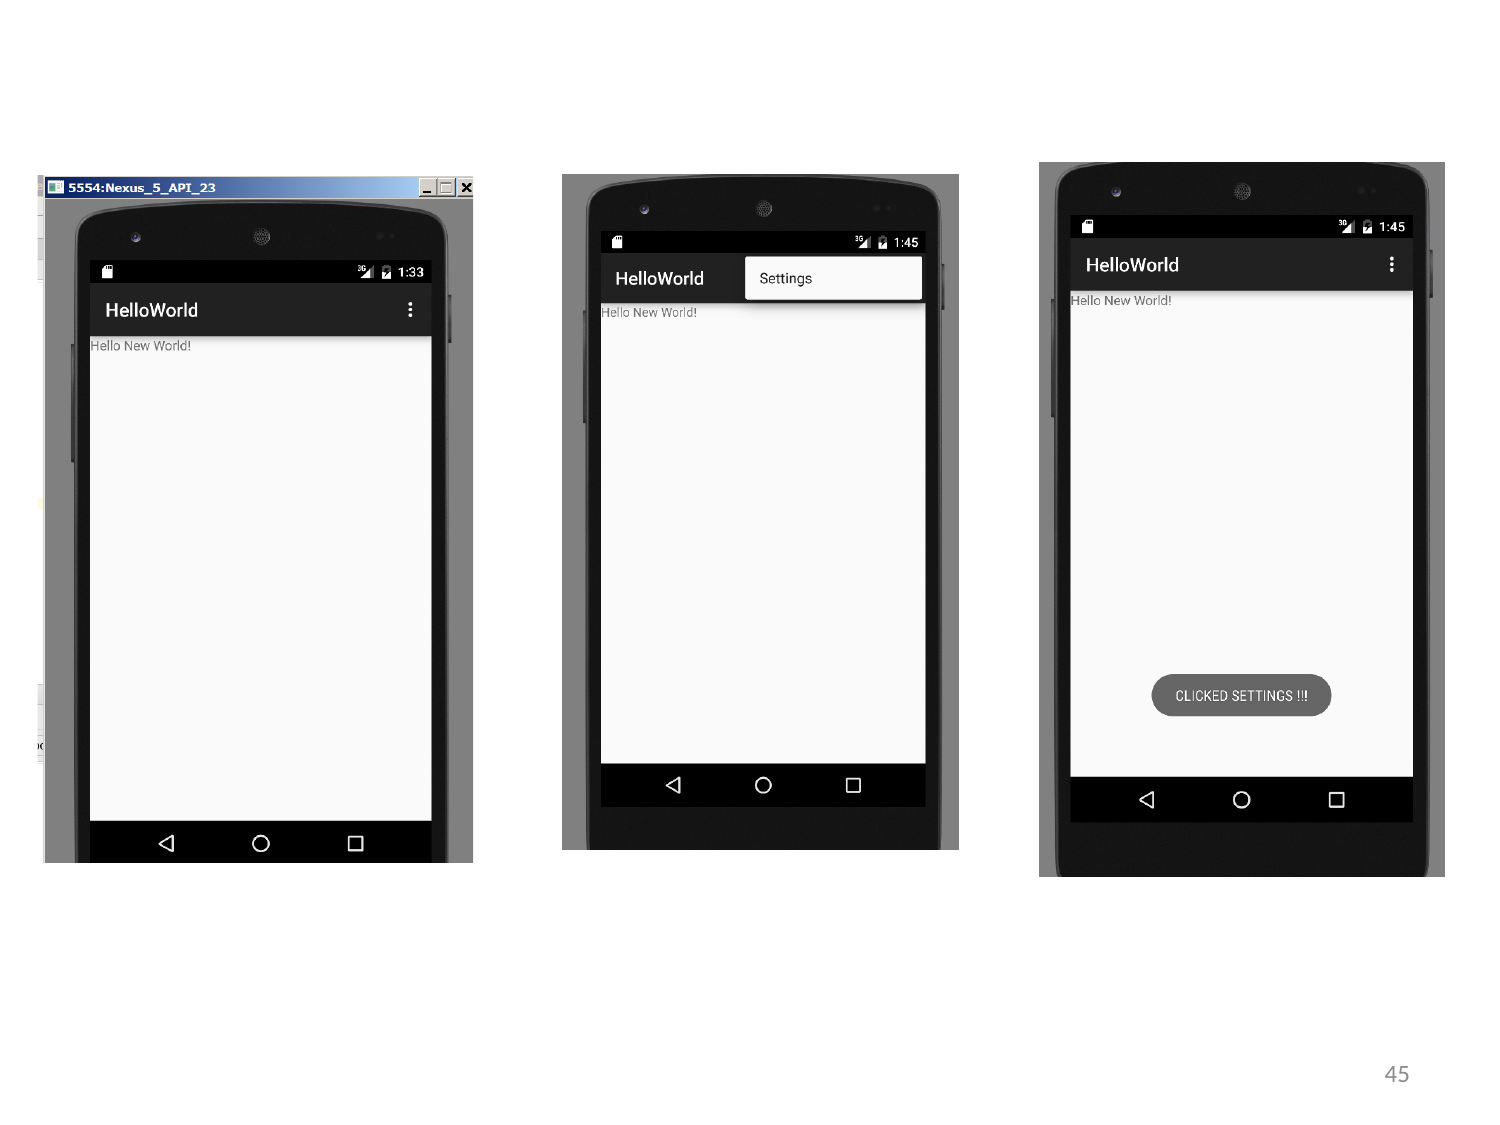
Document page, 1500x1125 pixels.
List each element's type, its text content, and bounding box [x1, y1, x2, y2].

picture [1038, 162, 1445, 877]
slide_number 45 [1074, 1042, 1425, 1103]
picture [37, 174, 474, 863]
picture [562, 174, 959, 851]
